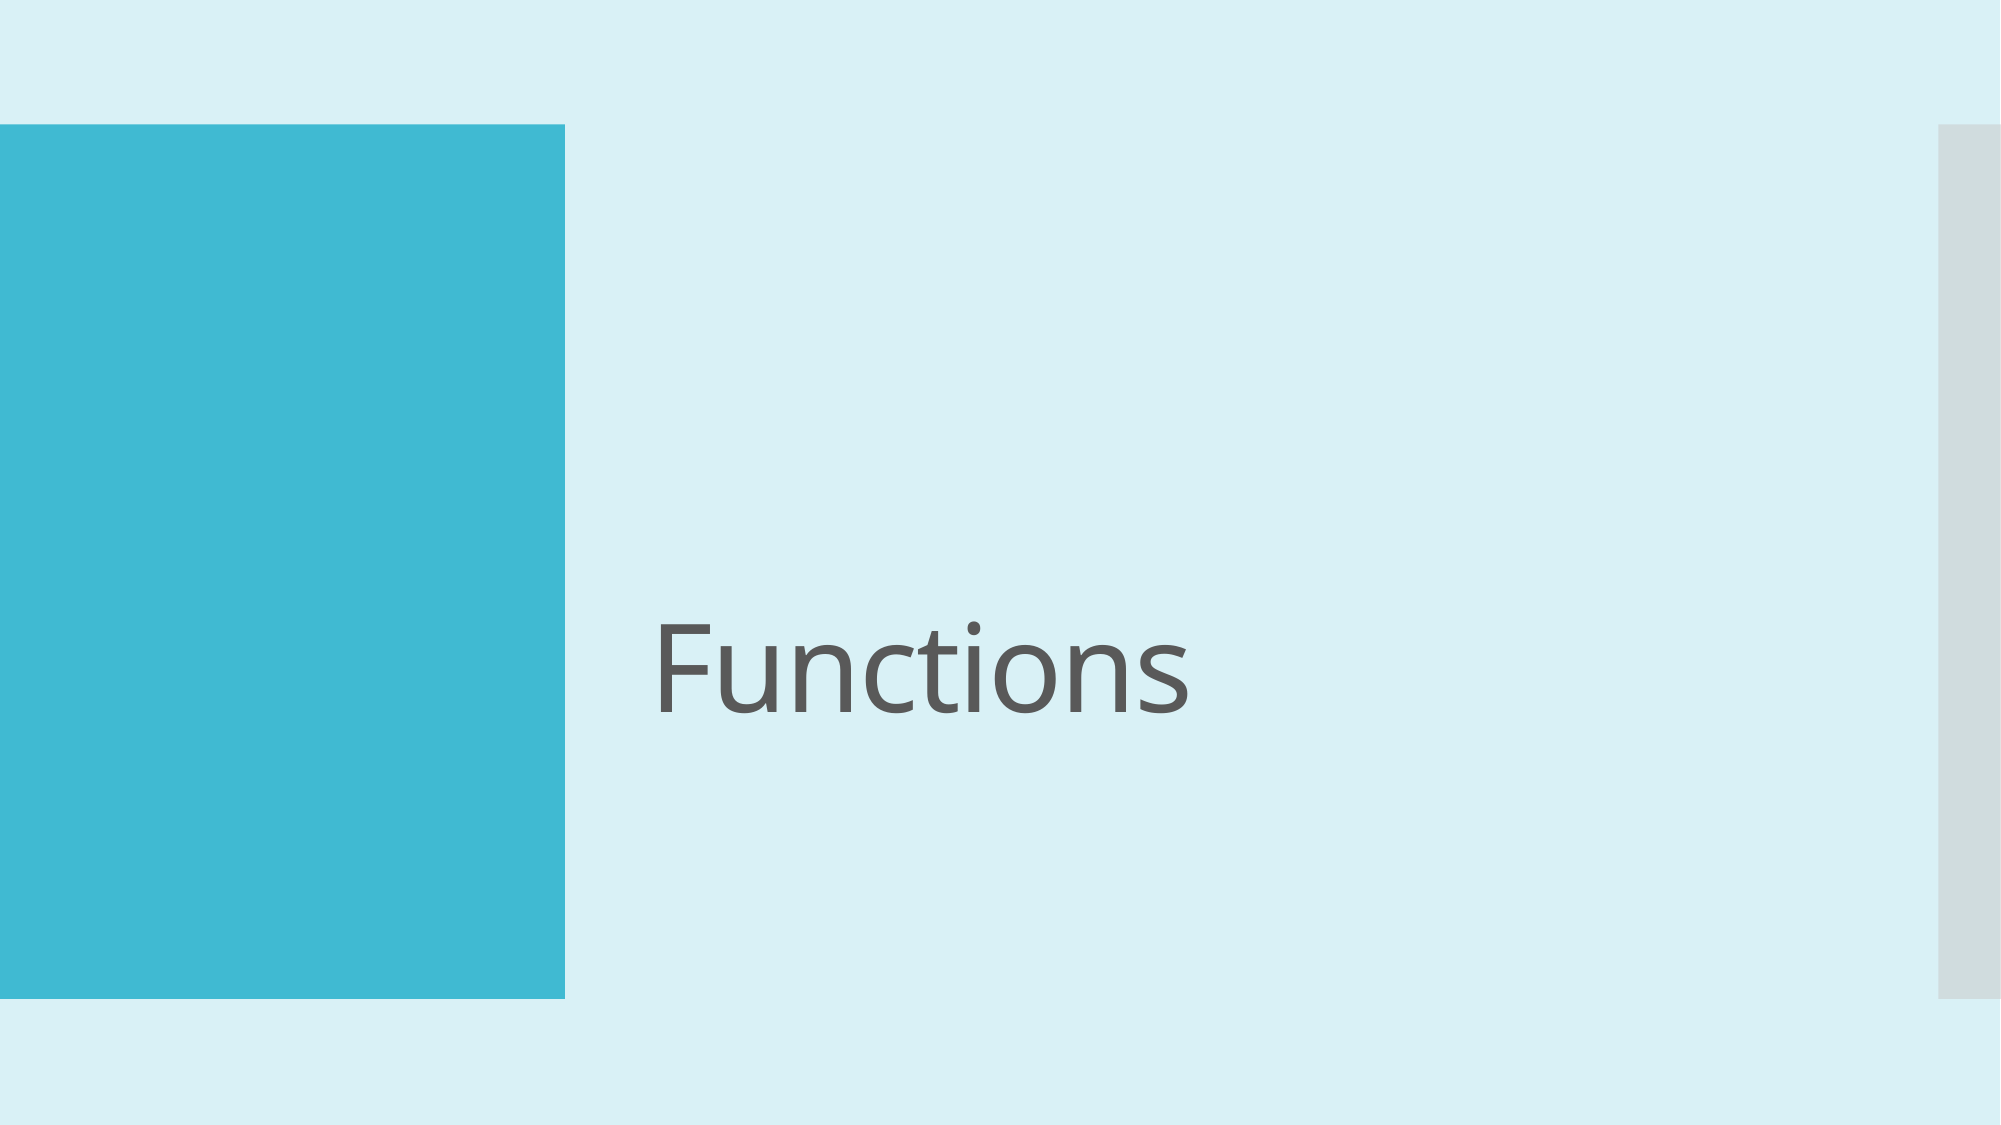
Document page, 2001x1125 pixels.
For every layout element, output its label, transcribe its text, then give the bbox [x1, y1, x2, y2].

title Functions [634, 213, 1835, 747]
